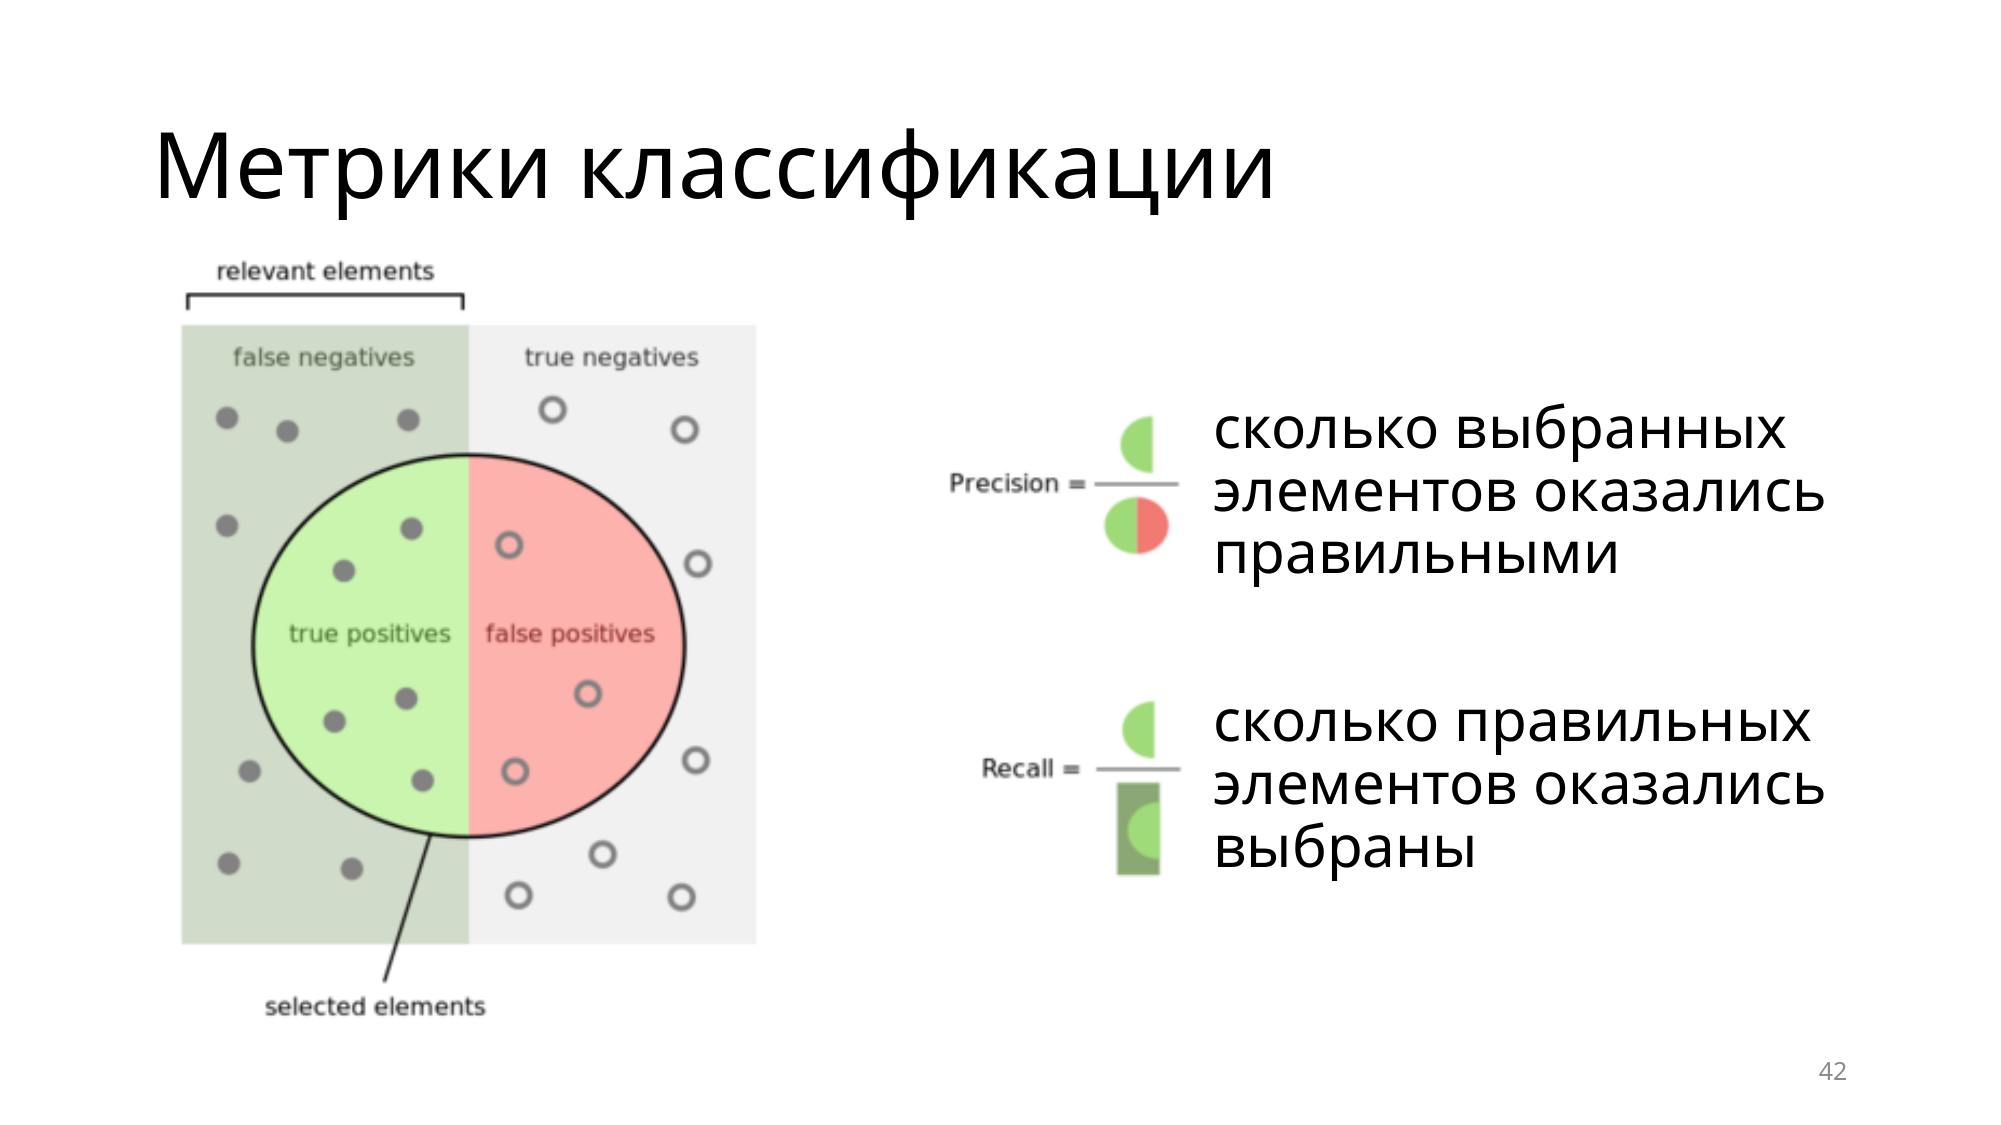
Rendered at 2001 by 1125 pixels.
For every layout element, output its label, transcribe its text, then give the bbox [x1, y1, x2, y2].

list сколько выбранных элементов оказались правильными сколько правильных элементов оказались выбраны [1198, 299, 1863, 1014]
title Метрики классификации [137, 59, 1863, 278]
picture [137, 235, 802, 1029]
picture [940, 389, 1199, 573]
slide_number 42 [1412, 1042, 1863, 1103]
picture [968, 691, 1204, 895]
